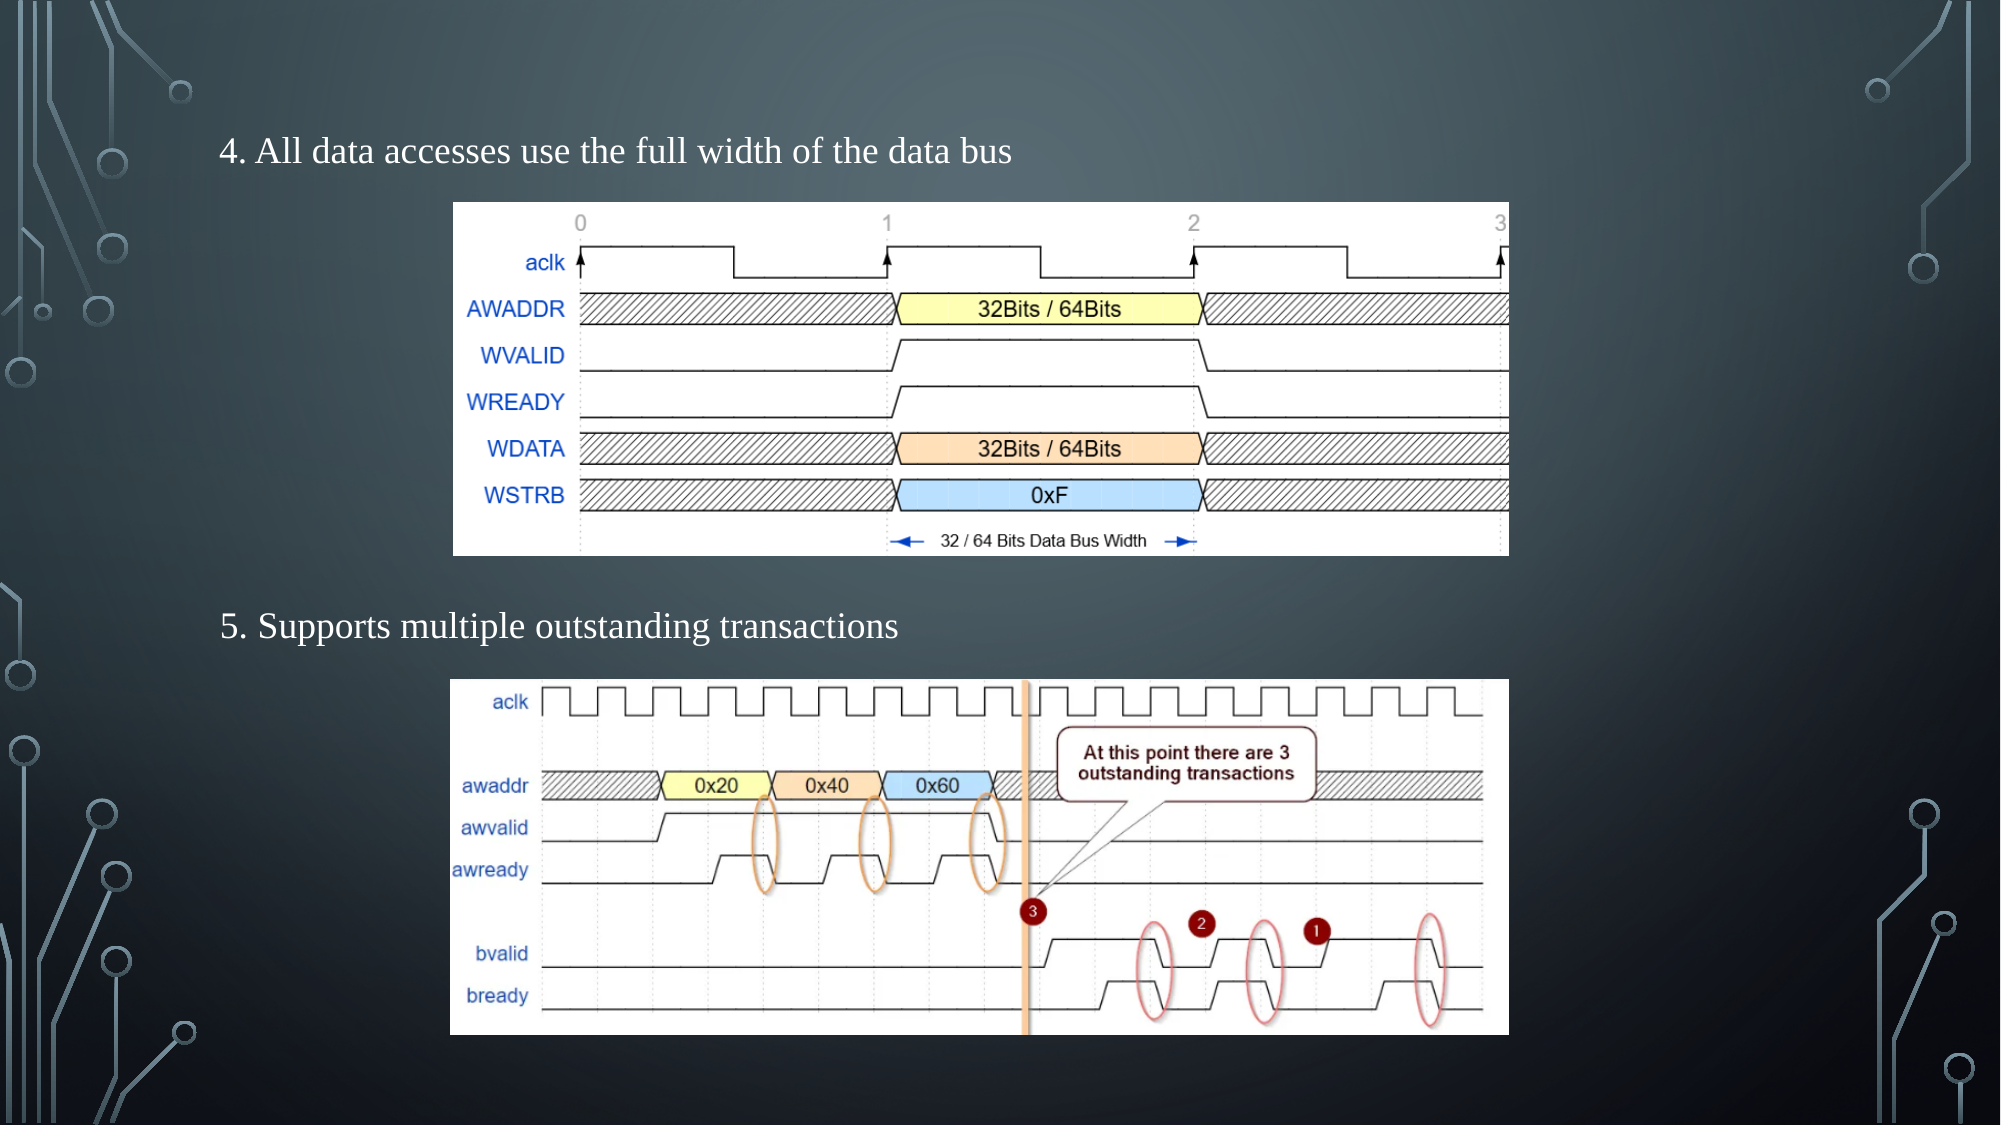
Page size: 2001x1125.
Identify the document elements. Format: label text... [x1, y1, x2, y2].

list 4. All data accesses use the full width of the data bus [204, 118, 1830, 202]
text_box 5. Supports multiple outstanding transactions [204, 593, 1197, 699]
picture [450, 679, 1509, 1035]
picture [452, 202, 1509, 557]
